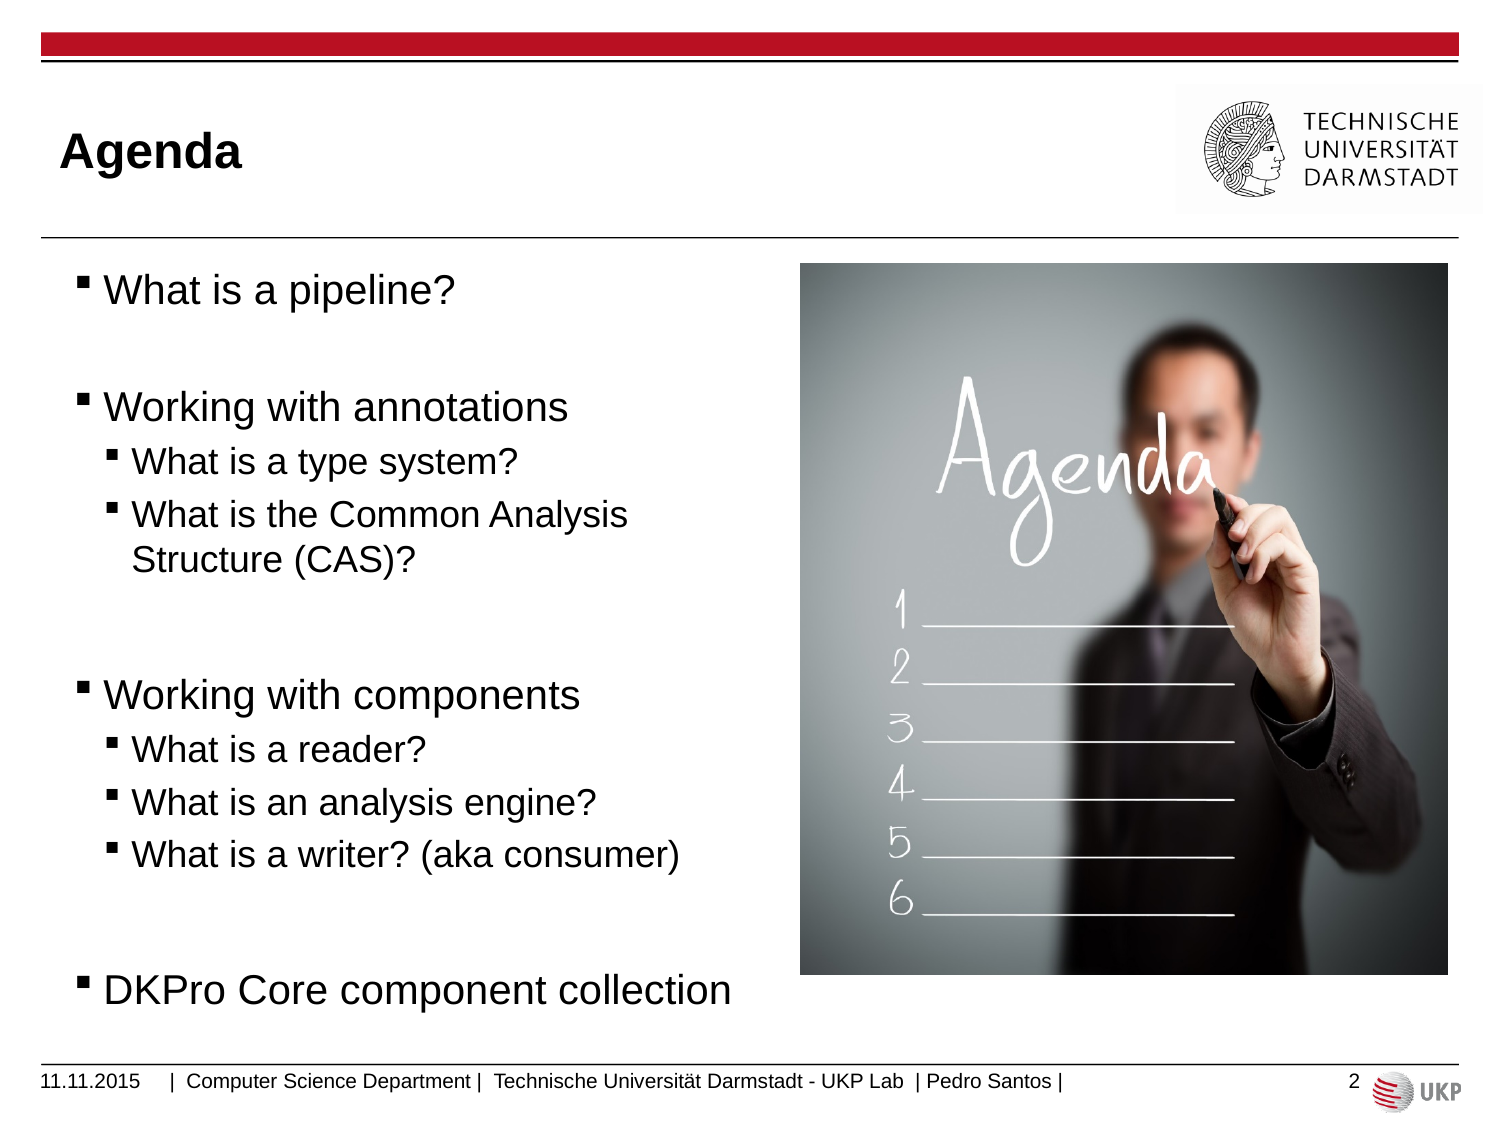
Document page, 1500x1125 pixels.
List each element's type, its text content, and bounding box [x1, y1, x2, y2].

picture [1188, 84, 1483, 214]
title Agenda [58, 79, 1188, 218]
list What is a pipeline? Working with annotations What is a type system? What is the Common Analysis Structure (CAS)? Working with components What is a reader? What is an analysis engine? What is a writer? (aka consumer) DKPro Core component collection [58, 255, 756, 1042]
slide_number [24, 1050, 200, 1110]
picture [1372, 1071, 1461, 1113]
picture [799, 262, 1448, 976]
footer | Computer Science Department | Technische Universität Darmstadt - UKP Lab | Pedro Santos | [200, 1067, 1025, 1106]
slide_number 2 [1025, 1050, 1375, 1110]
